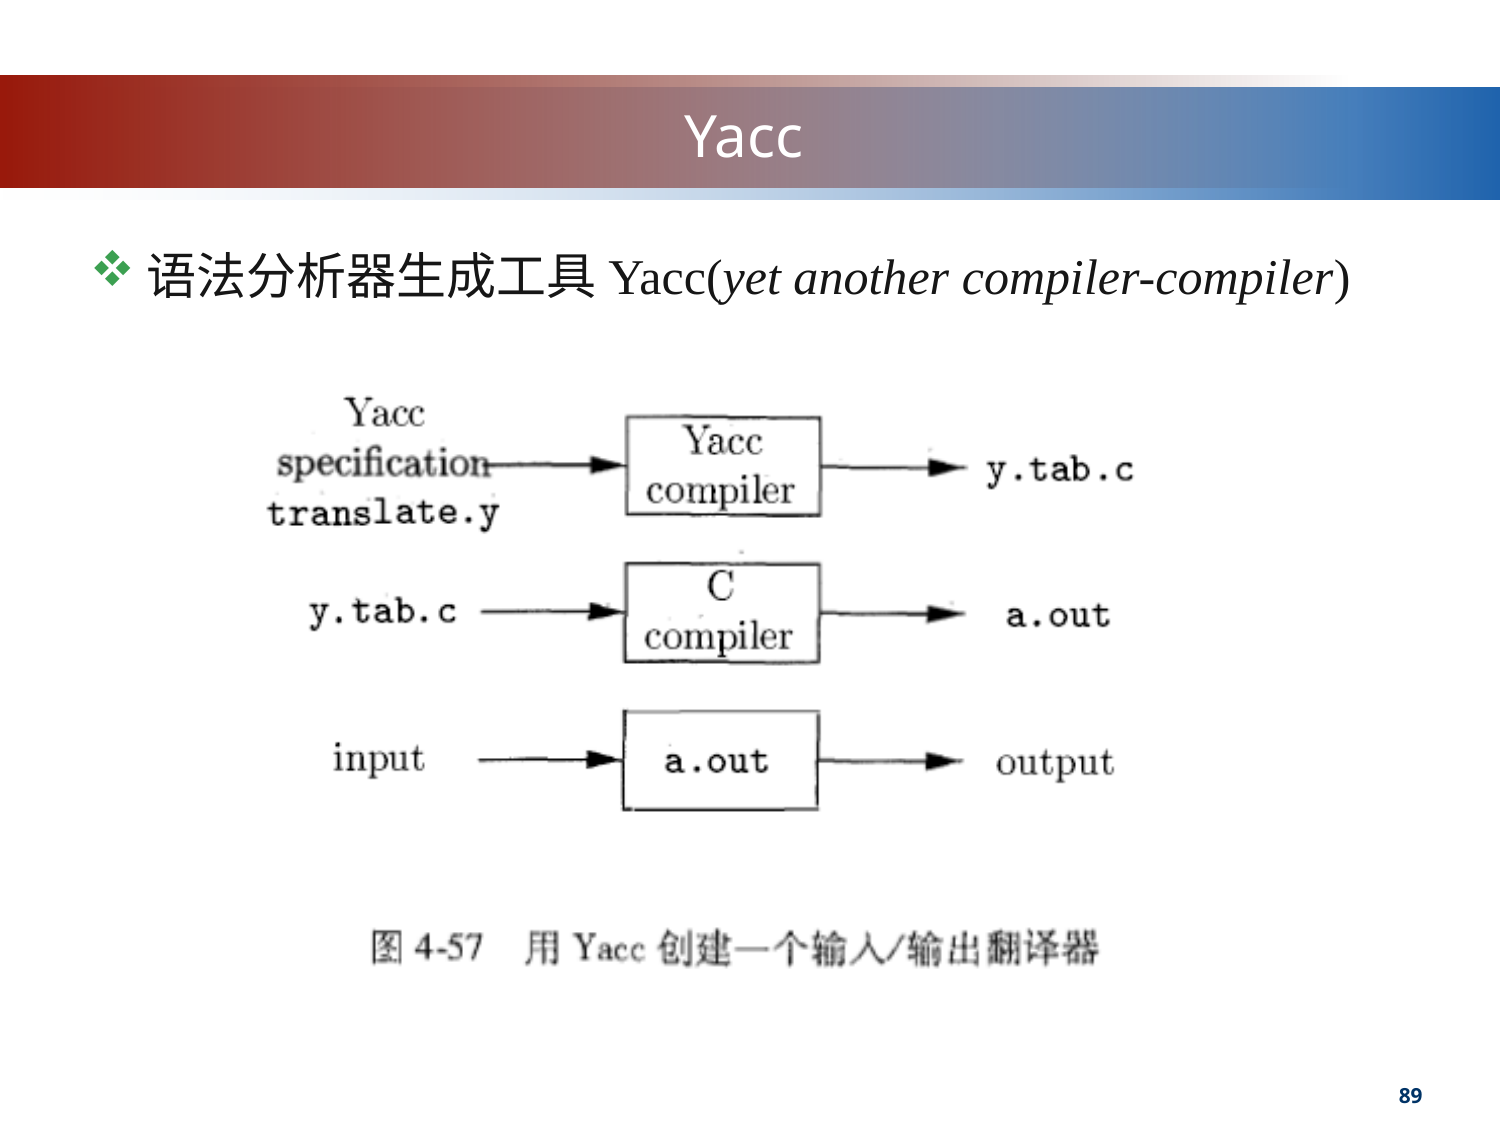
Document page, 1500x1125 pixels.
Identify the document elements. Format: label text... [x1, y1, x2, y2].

list 语法分析器生成工具Yacc(yet another compiler-compiler) [75, 224, 1425, 363]
slide_number 89 [1087, 1074, 1438, 1117]
picture [362, 912, 1132, 988]
title Yacc [137, 87, 1350, 180]
picture [249, 374, 1176, 832]
